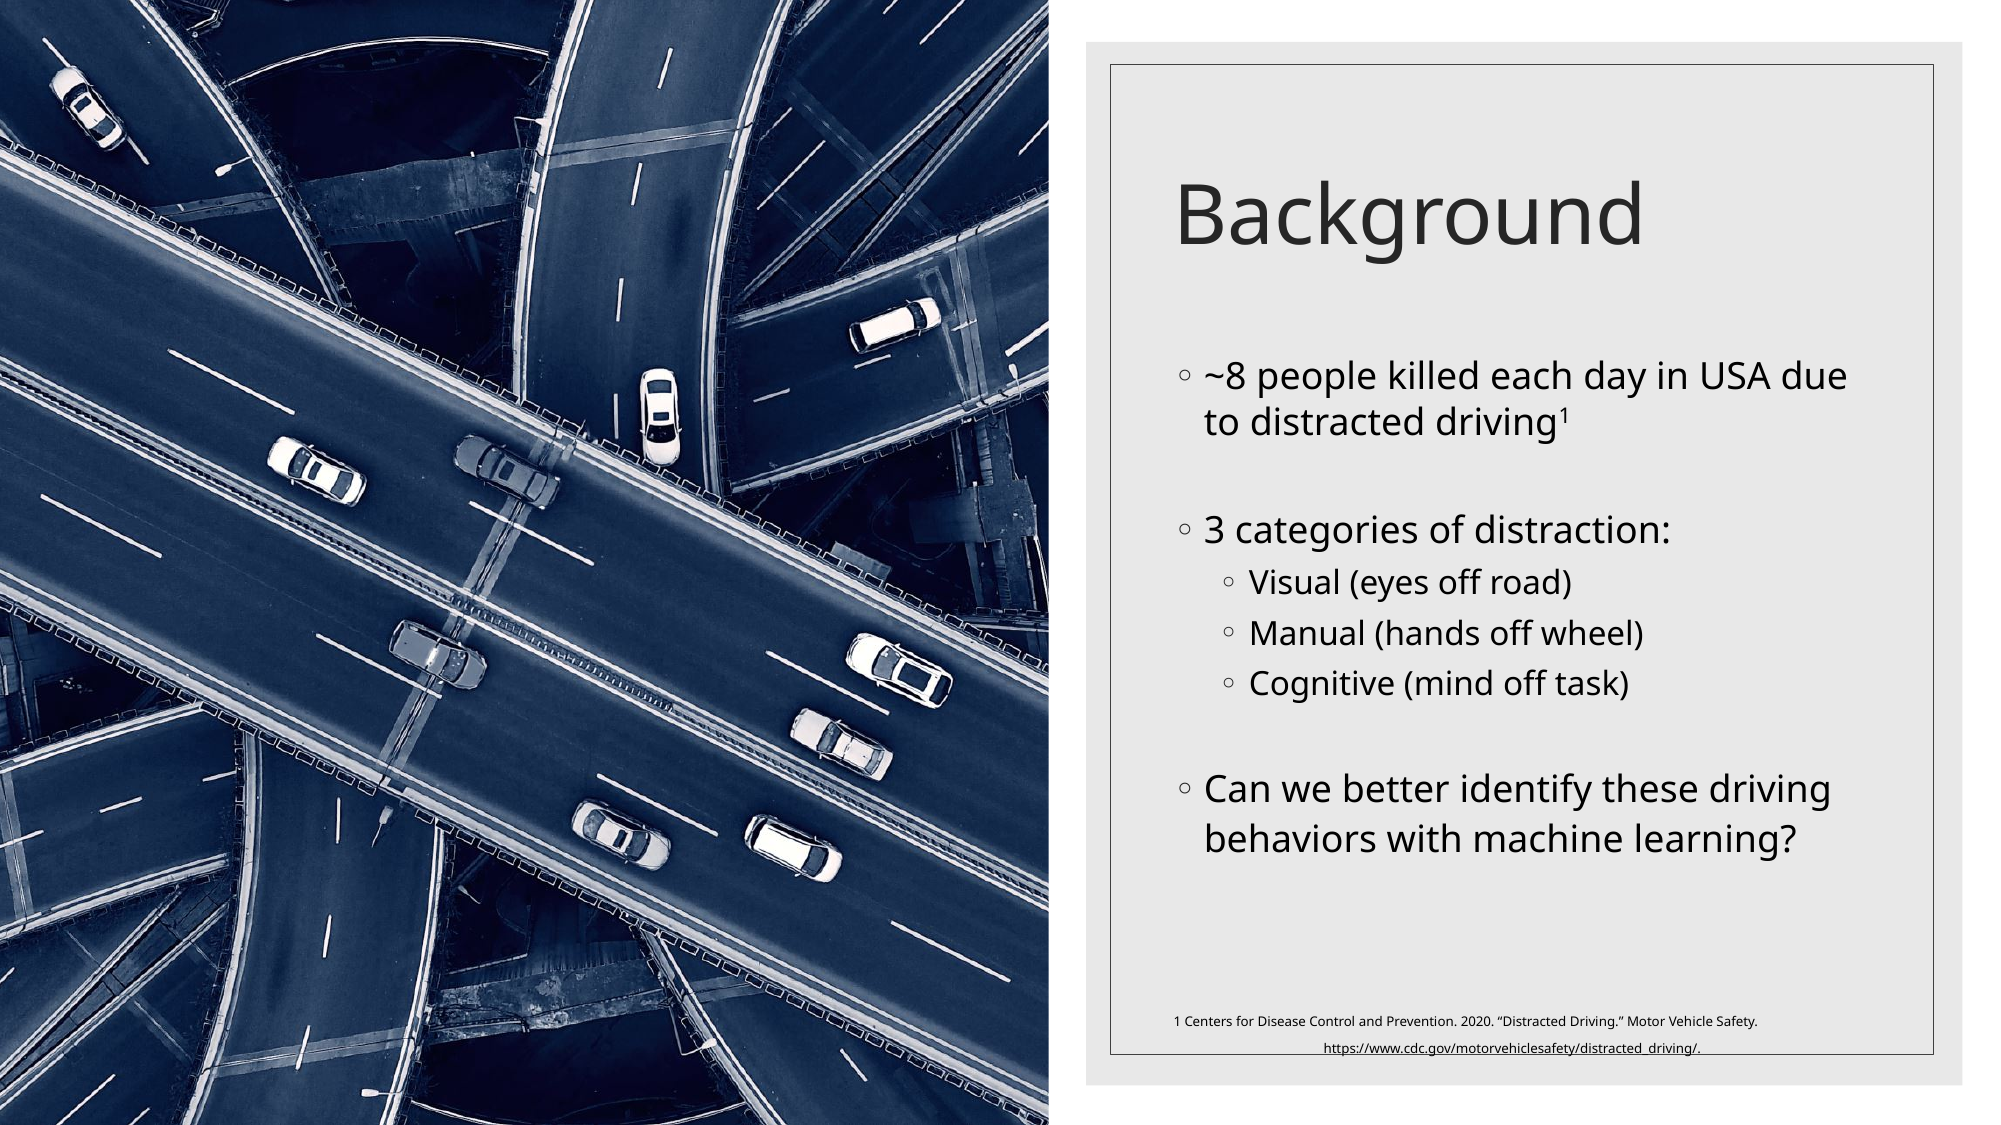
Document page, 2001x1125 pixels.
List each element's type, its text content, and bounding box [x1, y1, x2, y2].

title Background [1158, 105, 1893, 331]
list ~8 people killed each day in USA due to distracted driving1 3 categories of distraction: Visual (eyes off road) Manual (hands off wheel) Cognitive (mind off task) Can we better identify these driving behaviors with machine learning? [1158, 345, 1893, 873]
text_box [1109, 64, 1935, 1056]
text_box [1054, 0, 2000, 1125]
text_box [1085, 41, 1963, 1086]
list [0, 0, 1049, 1125]
text_box 1 Centers for Disease Control and Prevention. 2020. “Distracted Driving.” Motor Vehicle Safety. https://www.cdc.gov/motorvehiclesafety/distracted_driving/. [1158, 1002, 1884, 1073]
